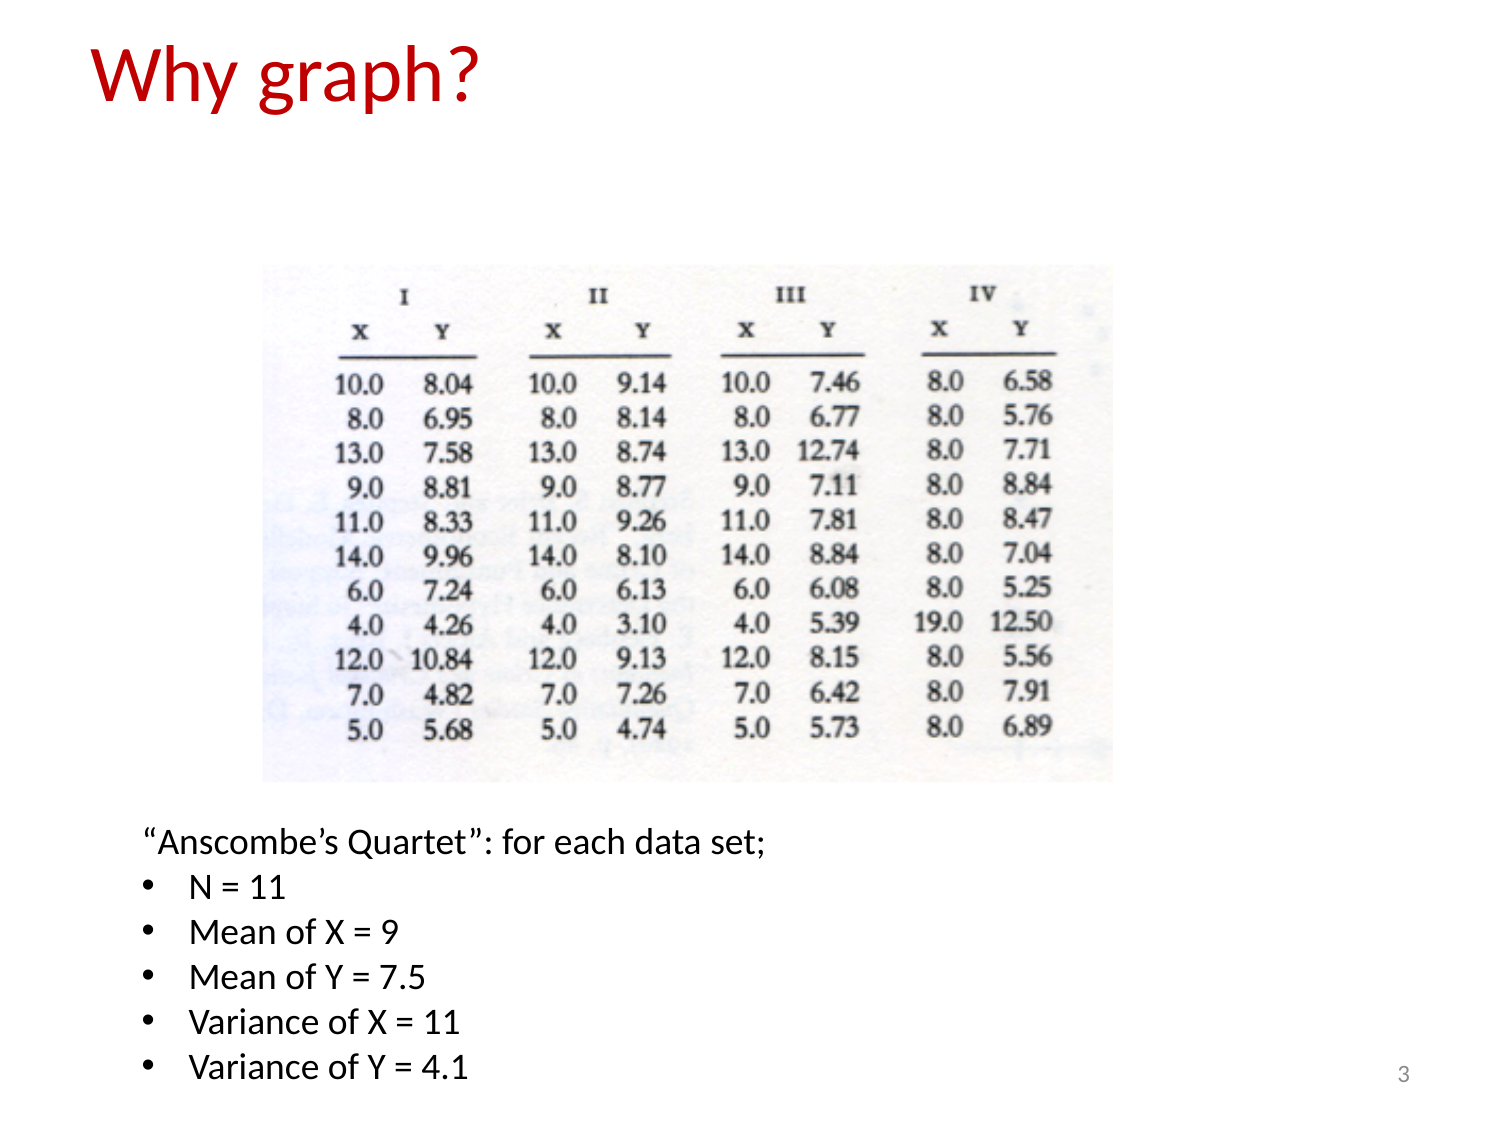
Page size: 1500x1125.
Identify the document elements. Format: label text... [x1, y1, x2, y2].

text_box “Anscombe’s Quartet”: for each data set; N = 11 Mean of X = 9 Mean of Y = 7.5 Variance of X = 11 Variance of Y = 4.1 [126, 809, 791, 1095]
slide_number 3 [1074, 1042, 1425, 1103]
title Why graph? [75, 12, 1425, 125]
picture [262, 249, 1114, 788]
